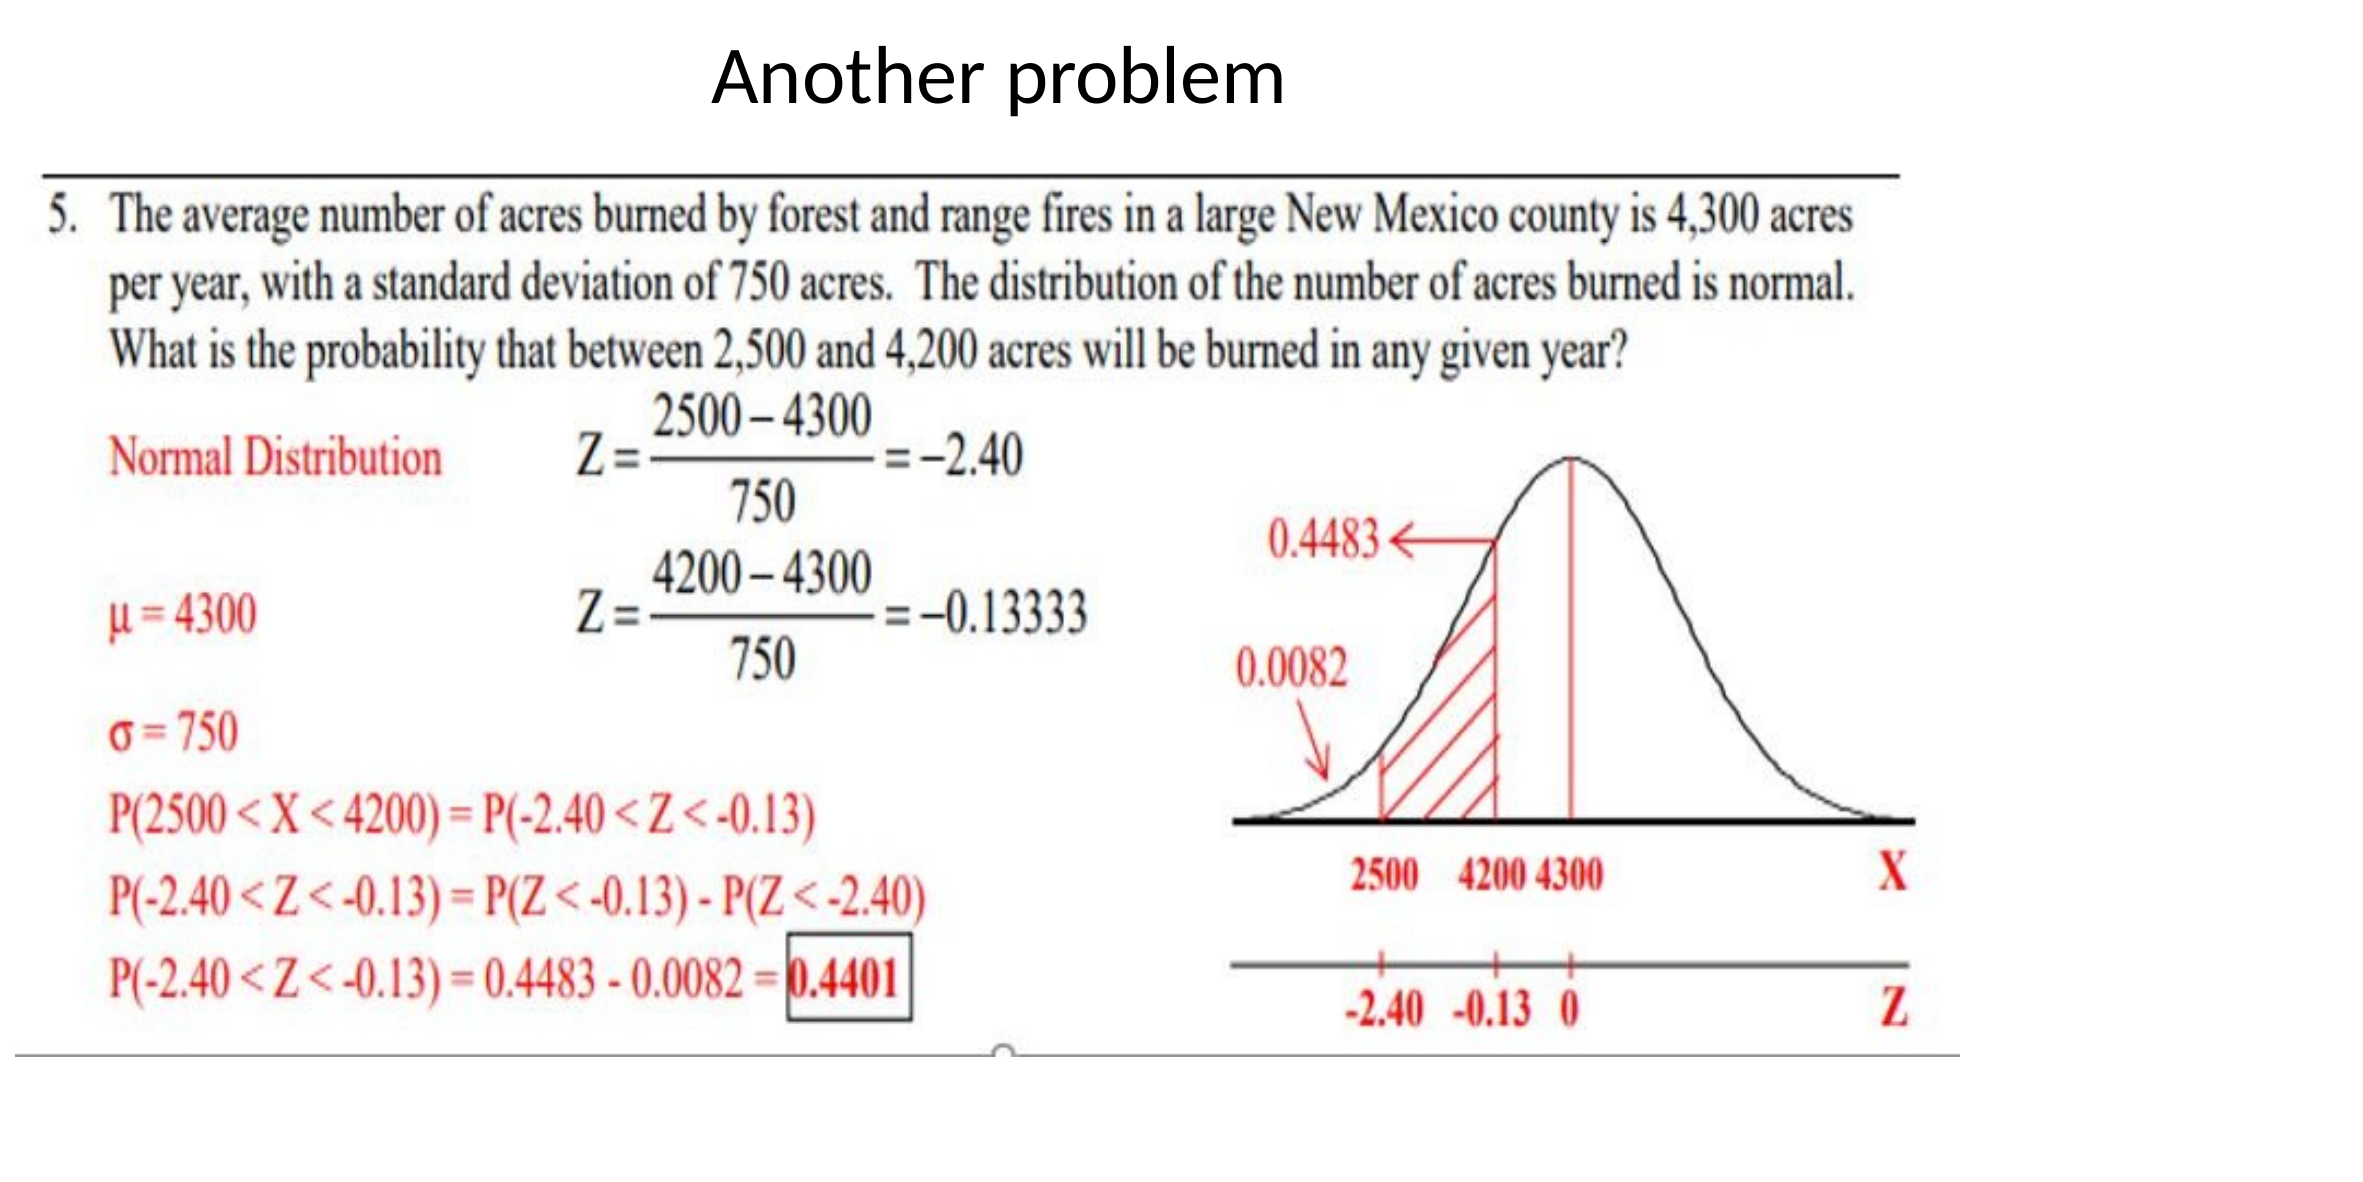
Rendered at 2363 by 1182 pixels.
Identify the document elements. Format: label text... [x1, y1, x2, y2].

picture [15, 173, 1960, 1057]
title Another problem [708, 19, 1293, 172]
